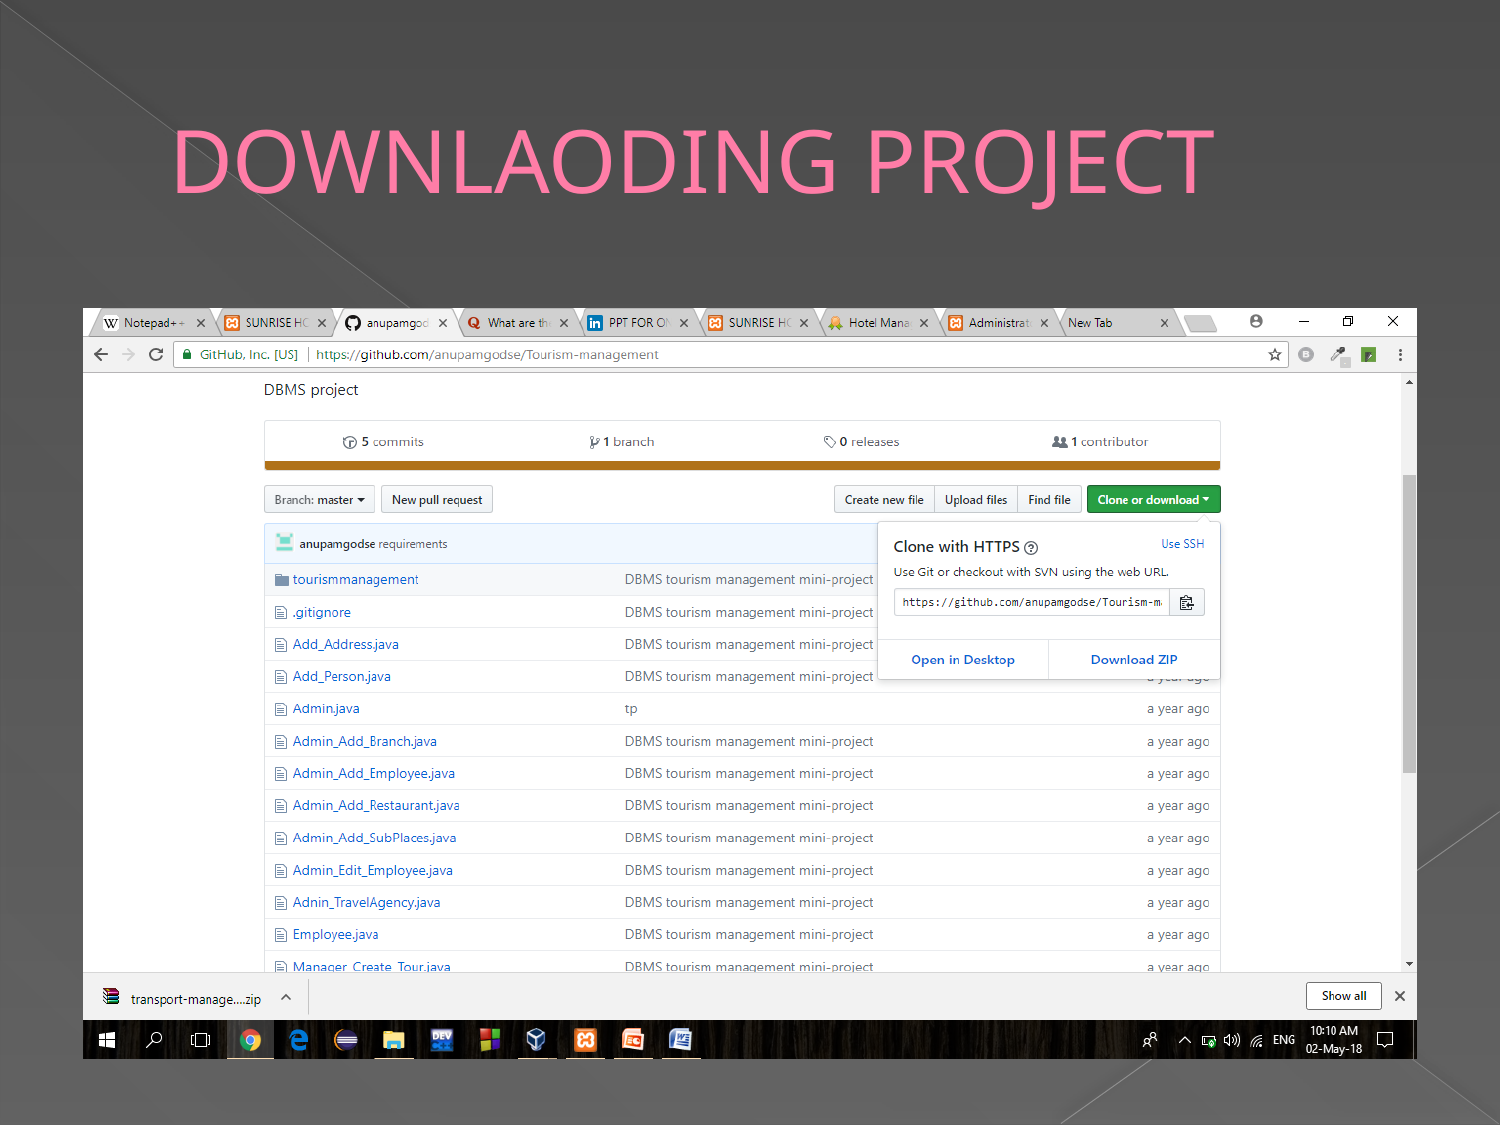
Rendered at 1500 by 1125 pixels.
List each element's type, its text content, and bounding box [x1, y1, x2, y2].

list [82, 308, 1418, 1060]
title DOWNLAODING PROJECT [75, 43, 1425, 274]
